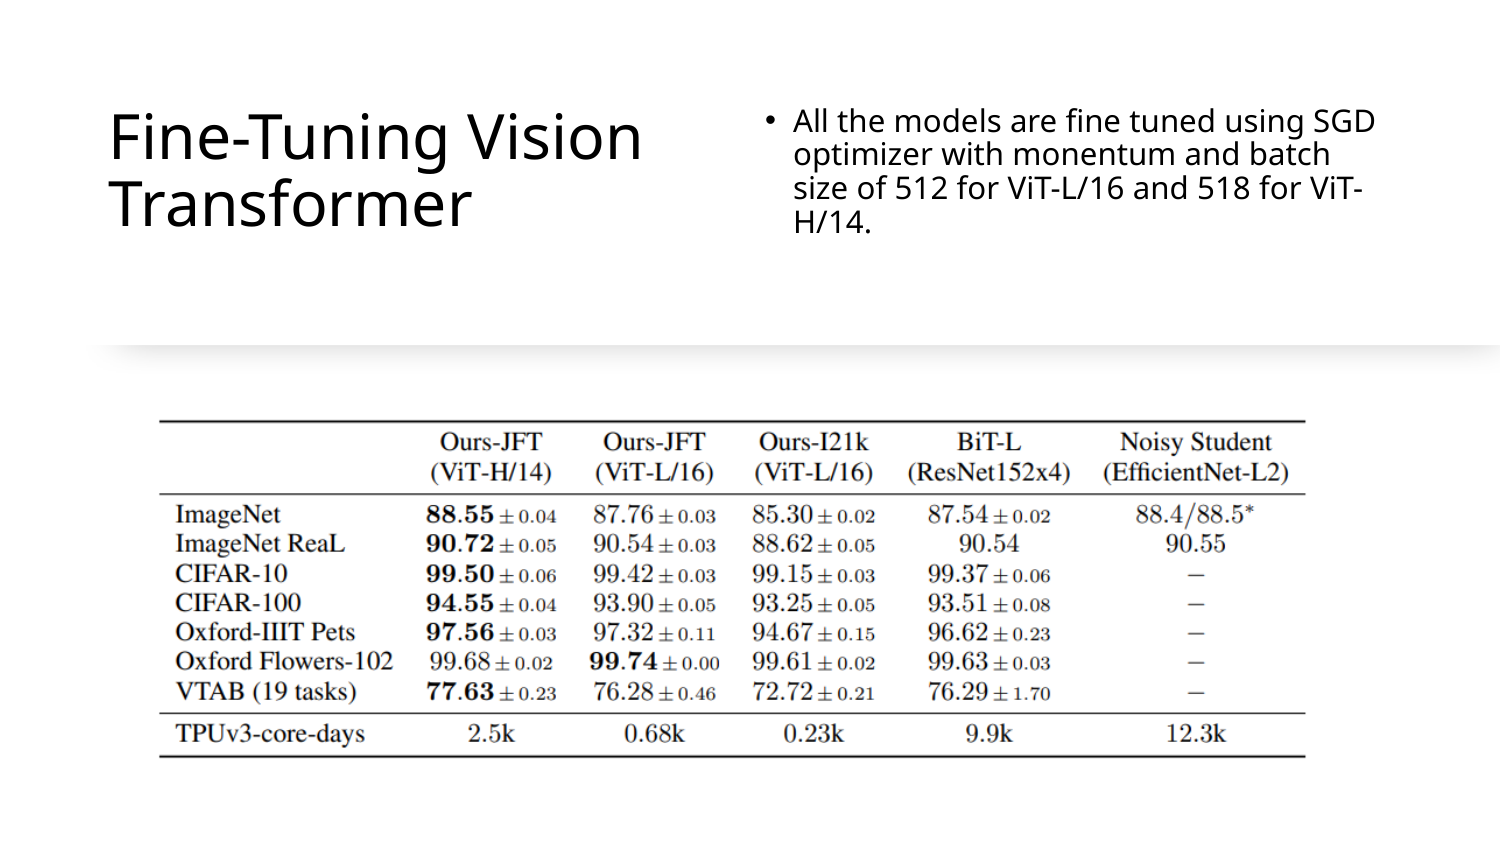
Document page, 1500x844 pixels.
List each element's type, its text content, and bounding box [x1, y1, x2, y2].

text_box [0, 0, 1500, 347]
title Fine-Tuning Vision Transformer [93, 42, 673, 304]
list All the models are fine tuned using SGD optimizer with monentum and batch size of 512 for ViT-L/16 and 518 for ViT-H/14. [750, 42, 1396, 304]
picture [148, 391, 1352, 772]
text_box [0, 347, 1500, 844]
